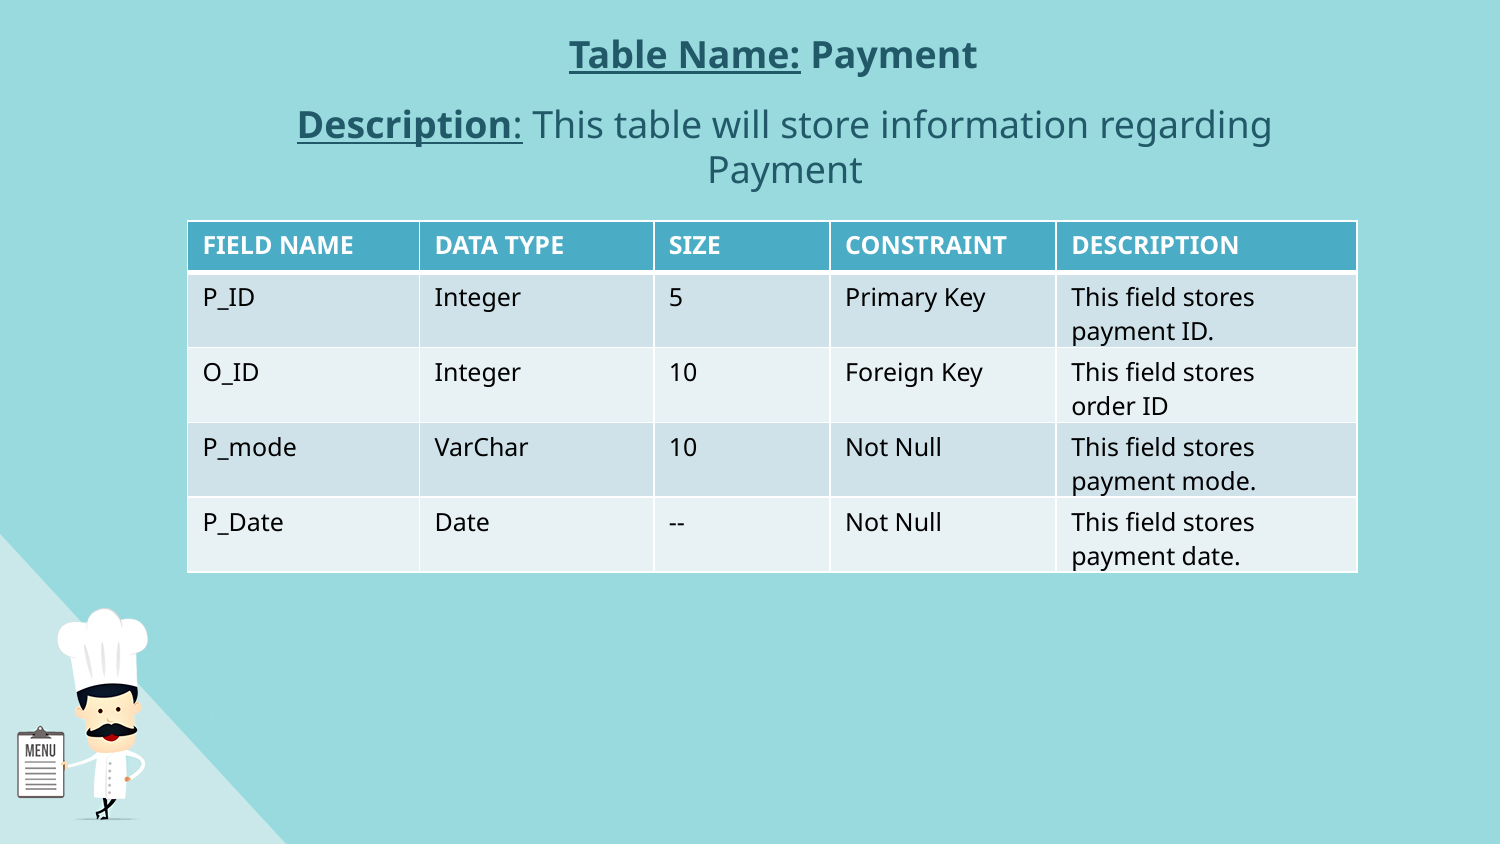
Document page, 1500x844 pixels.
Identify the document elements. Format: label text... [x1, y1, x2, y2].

table_cell This field stores payment mode. [1057, 423, 1356, 496]
table_header FIELD NAME [188, 222, 419, 270]
table_cell This field stores payment date. [1057, 498, 1356, 571]
table_cell -- [655, 498, 829, 571]
table_cell Not Null [831, 498, 1055, 571]
table_cell Integer [420, 275, 653, 347]
table_cell 5 [655, 275, 829, 347]
table_cell VarChar [420, 423, 653, 496]
table_header DATA TYPE [420, 222, 653, 270]
text_box Table Name: Payment [199, 23, 1348, 84]
table_cell This field stores payment ID. [1057, 275, 1356, 347]
picture [0, 0, 1500, 844]
table_cell This field stores order ID [1057, 348, 1356, 422]
table_cell 10 [655, 348, 829, 422]
table_cell Date [420, 498, 653, 571]
table_cell Integer [420, 348, 653, 422]
table_header DESCRIPTION [1057, 222, 1356, 270]
table_cell Foreign Key [831, 348, 1055, 422]
table_cell P_Date [188, 498, 419, 571]
table_cell P_ID [188, 275, 419, 347]
table_cell Not Null [831, 423, 1055, 496]
table_header CONSTRAINT [831, 222, 1055, 270]
table_header SIZE [655, 222, 829, 270]
table_cell O_ID [188, 348, 419, 422]
table_cell 10 [655, 423, 829, 496]
table_cell Primary Key [831, 275, 1055, 347]
table_cell P_mode [188, 423, 419, 496]
text_box Description: This table will store information regarding Payment [210, 93, 1360, 199]
